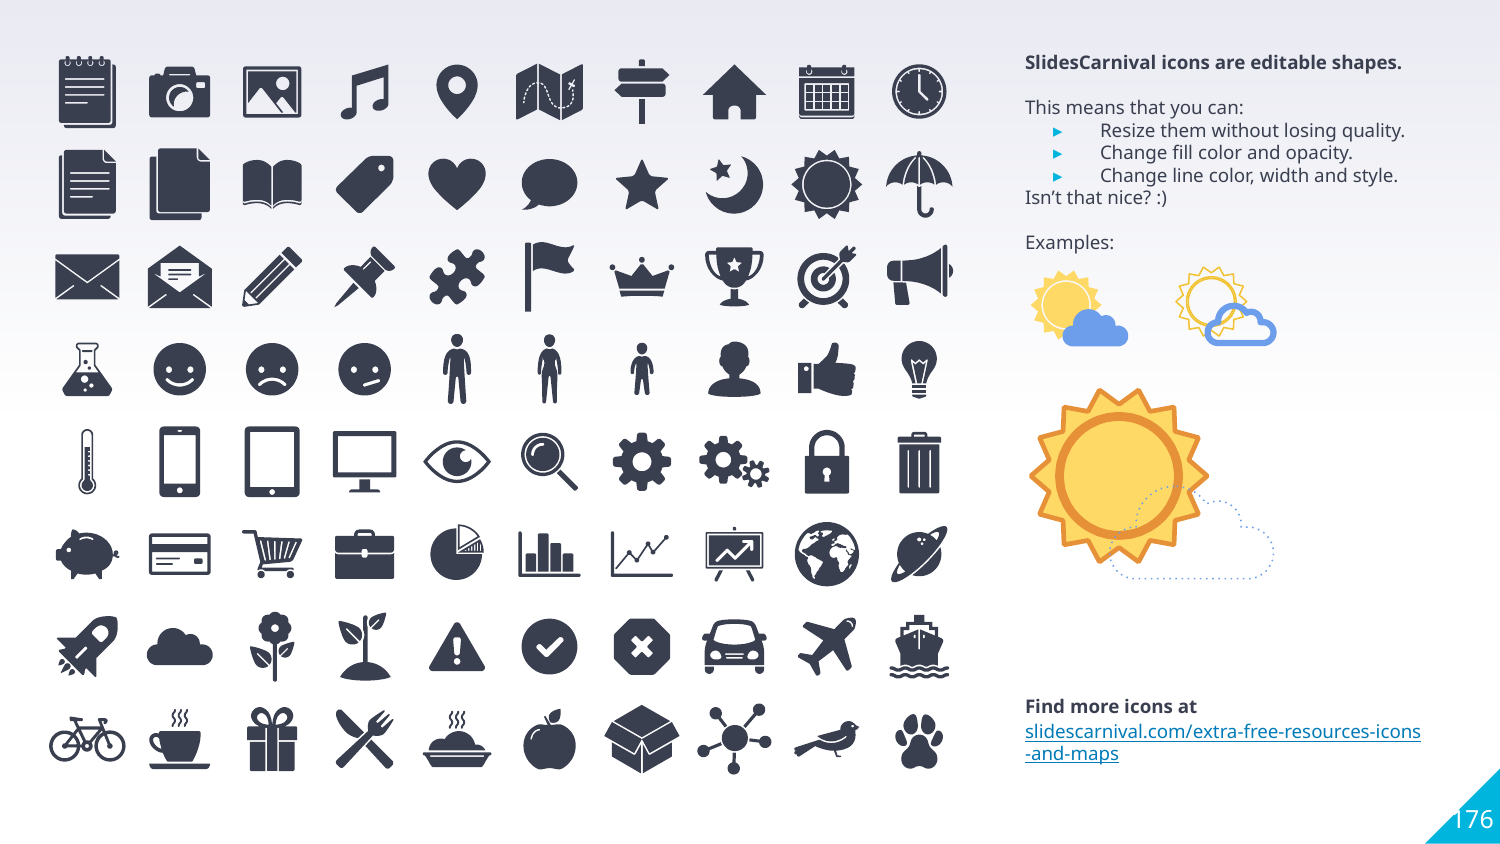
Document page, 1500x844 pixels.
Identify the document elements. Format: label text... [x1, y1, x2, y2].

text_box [895, 713, 944, 769]
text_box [58, 55, 116, 129]
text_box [701, 619, 767, 675]
text_box [1103, 315, 1129, 347]
text_box [244, 426, 300, 498]
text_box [897, 431, 942, 494]
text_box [334, 246, 396, 308]
slide_number 176 [1418, 760, 1494, 838]
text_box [699, 435, 770, 488]
text_box [340, 64, 389, 120]
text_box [78, 428, 97, 495]
text_box [1115, 501, 1274, 579]
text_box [603, 704, 680, 774]
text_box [798, 64, 855, 120]
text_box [335, 709, 394, 769]
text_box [246, 706, 298, 772]
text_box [614, 59, 670, 125]
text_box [148, 66, 211, 118]
text_box [49, 716, 126, 762]
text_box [62, 342, 113, 397]
text_box [616, 159, 668, 210]
list Find more icons at slidescarnival.com/extra-free-resources-icons-and-maps [1025, 692, 1425, 786]
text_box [1175, 266, 1248, 337]
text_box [885, 150, 953, 218]
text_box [422, 710, 492, 768]
text_box [436, 64, 478, 120]
text_box [794, 721, 860, 758]
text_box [338, 612, 391, 681]
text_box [697, 703, 772, 775]
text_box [1030, 389, 1208, 563]
text_box [429, 622, 485, 672]
text_box [521, 159, 578, 210]
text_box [332, 430, 397, 493]
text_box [241, 246, 303, 308]
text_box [797, 245, 857, 309]
text_box [338, 343, 391, 396]
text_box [241, 529, 303, 579]
text_box [702, 64, 767, 120]
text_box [705, 526, 764, 582]
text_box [442, 333, 472, 405]
list SlidesCarnival icons are editable shapes. This means that you can: Resize them without losing quality. Change fill color and opacity. Change line color, width and style. Isn’t that nice? :) Examples: [1025, 51, 1425, 302]
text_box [901, 340, 938, 399]
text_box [630, 342, 654, 396]
text_box [794, 522, 860, 587]
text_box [891, 64, 947, 119]
text_box [521, 618, 578, 675]
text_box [242, 159, 302, 210]
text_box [537, 334, 562, 404]
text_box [610, 531, 674, 578]
text_box [335, 155, 394, 213]
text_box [890, 525, 948, 583]
text_box [613, 618, 671, 675]
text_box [609, 256, 675, 297]
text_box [58, 149, 116, 220]
text_box [428, 158, 486, 211]
text_box [159, 426, 201, 498]
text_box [889, 614, 950, 679]
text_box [242, 66, 302, 118]
text_box [245, 343, 299, 396]
text_box [55, 529, 120, 580]
text_box [1250, 311, 1274, 343]
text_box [791, 149, 863, 220]
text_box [518, 531, 581, 578]
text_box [523, 708, 576, 770]
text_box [334, 529, 395, 580]
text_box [1030, 270, 1102, 340]
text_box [797, 342, 856, 397]
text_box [249, 611, 295, 682]
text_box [55, 254, 120, 300]
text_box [705, 156, 764, 214]
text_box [704, 247, 764, 307]
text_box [422, 439, 492, 484]
text_box [797, 617, 856, 676]
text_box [515, 63, 584, 121]
text_box [146, 628, 213, 666]
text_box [520, 432, 579, 491]
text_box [148, 708, 211, 770]
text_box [430, 524, 484, 581]
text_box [148, 533, 211, 576]
text_box [804, 429, 850, 494]
text_box [612, 432, 672, 491]
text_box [149, 148, 211, 221]
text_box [147, 245, 212, 309]
text_box [429, 249, 485, 305]
text_box [708, 341, 761, 397]
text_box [886, 244, 954, 306]
text_box [153, 343, 206, 396]
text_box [524, 241, 575, 312]
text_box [56, 615, 118, 678]
